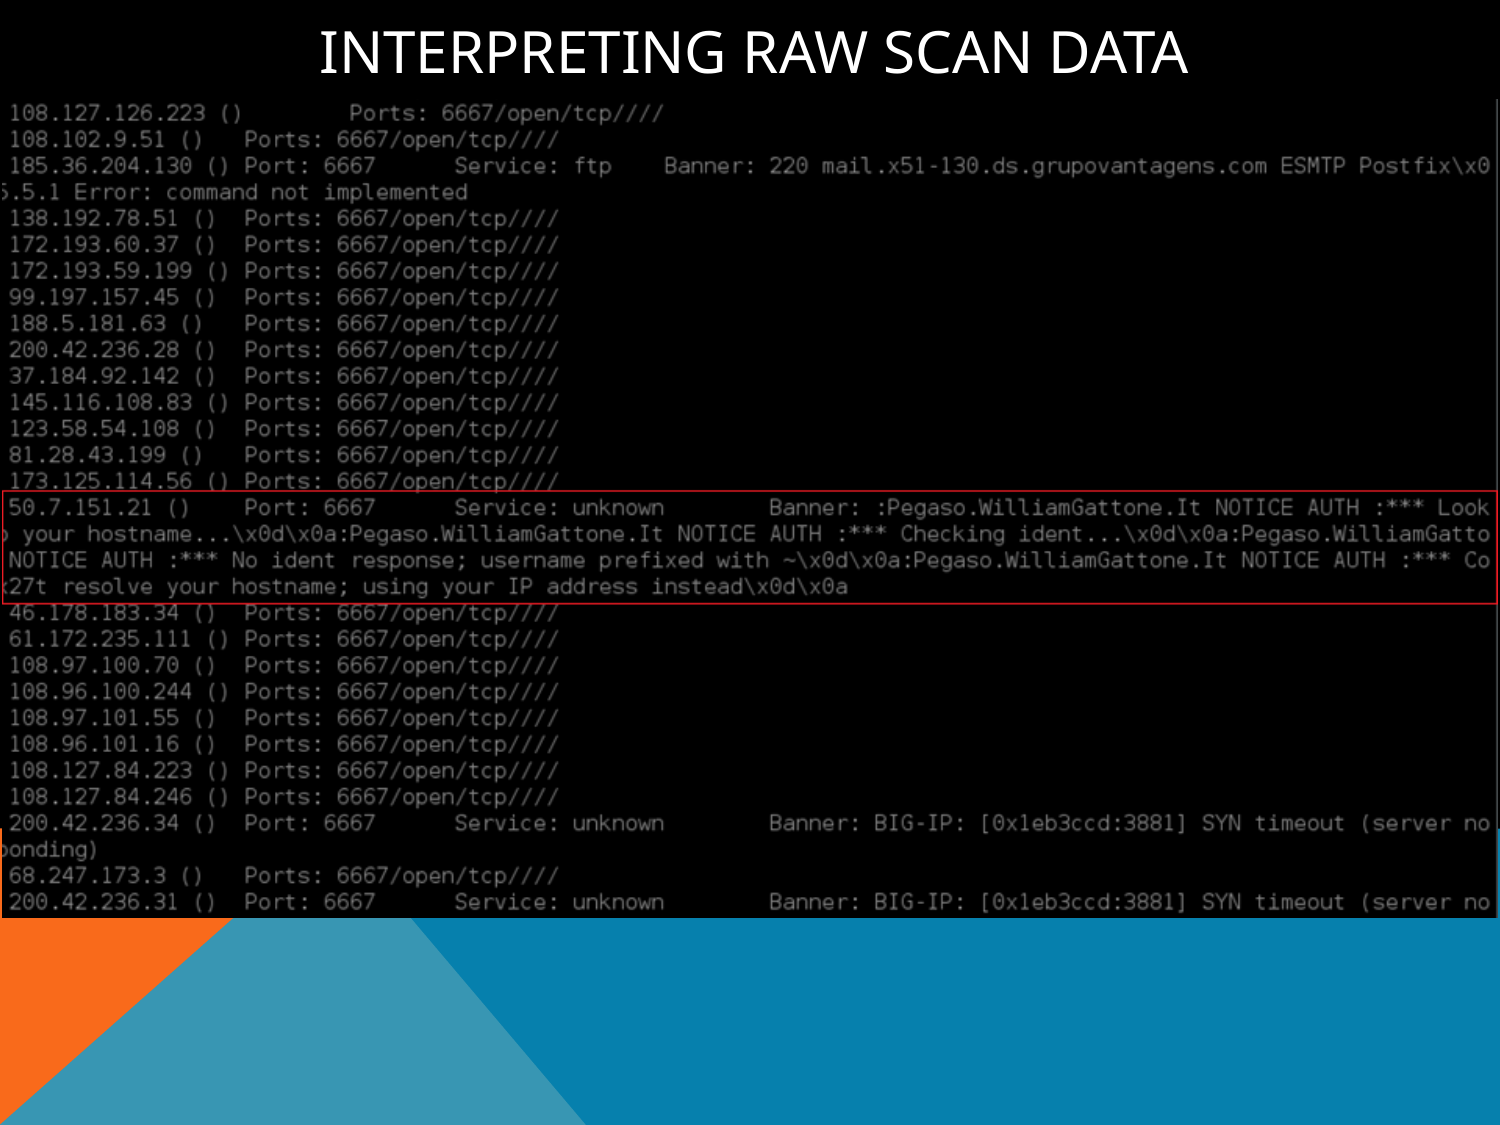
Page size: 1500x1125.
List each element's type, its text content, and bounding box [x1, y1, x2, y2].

title Interpreting raw scan data [137, 5, 1372, 96]
picture [2, 99, 1498, 918]
